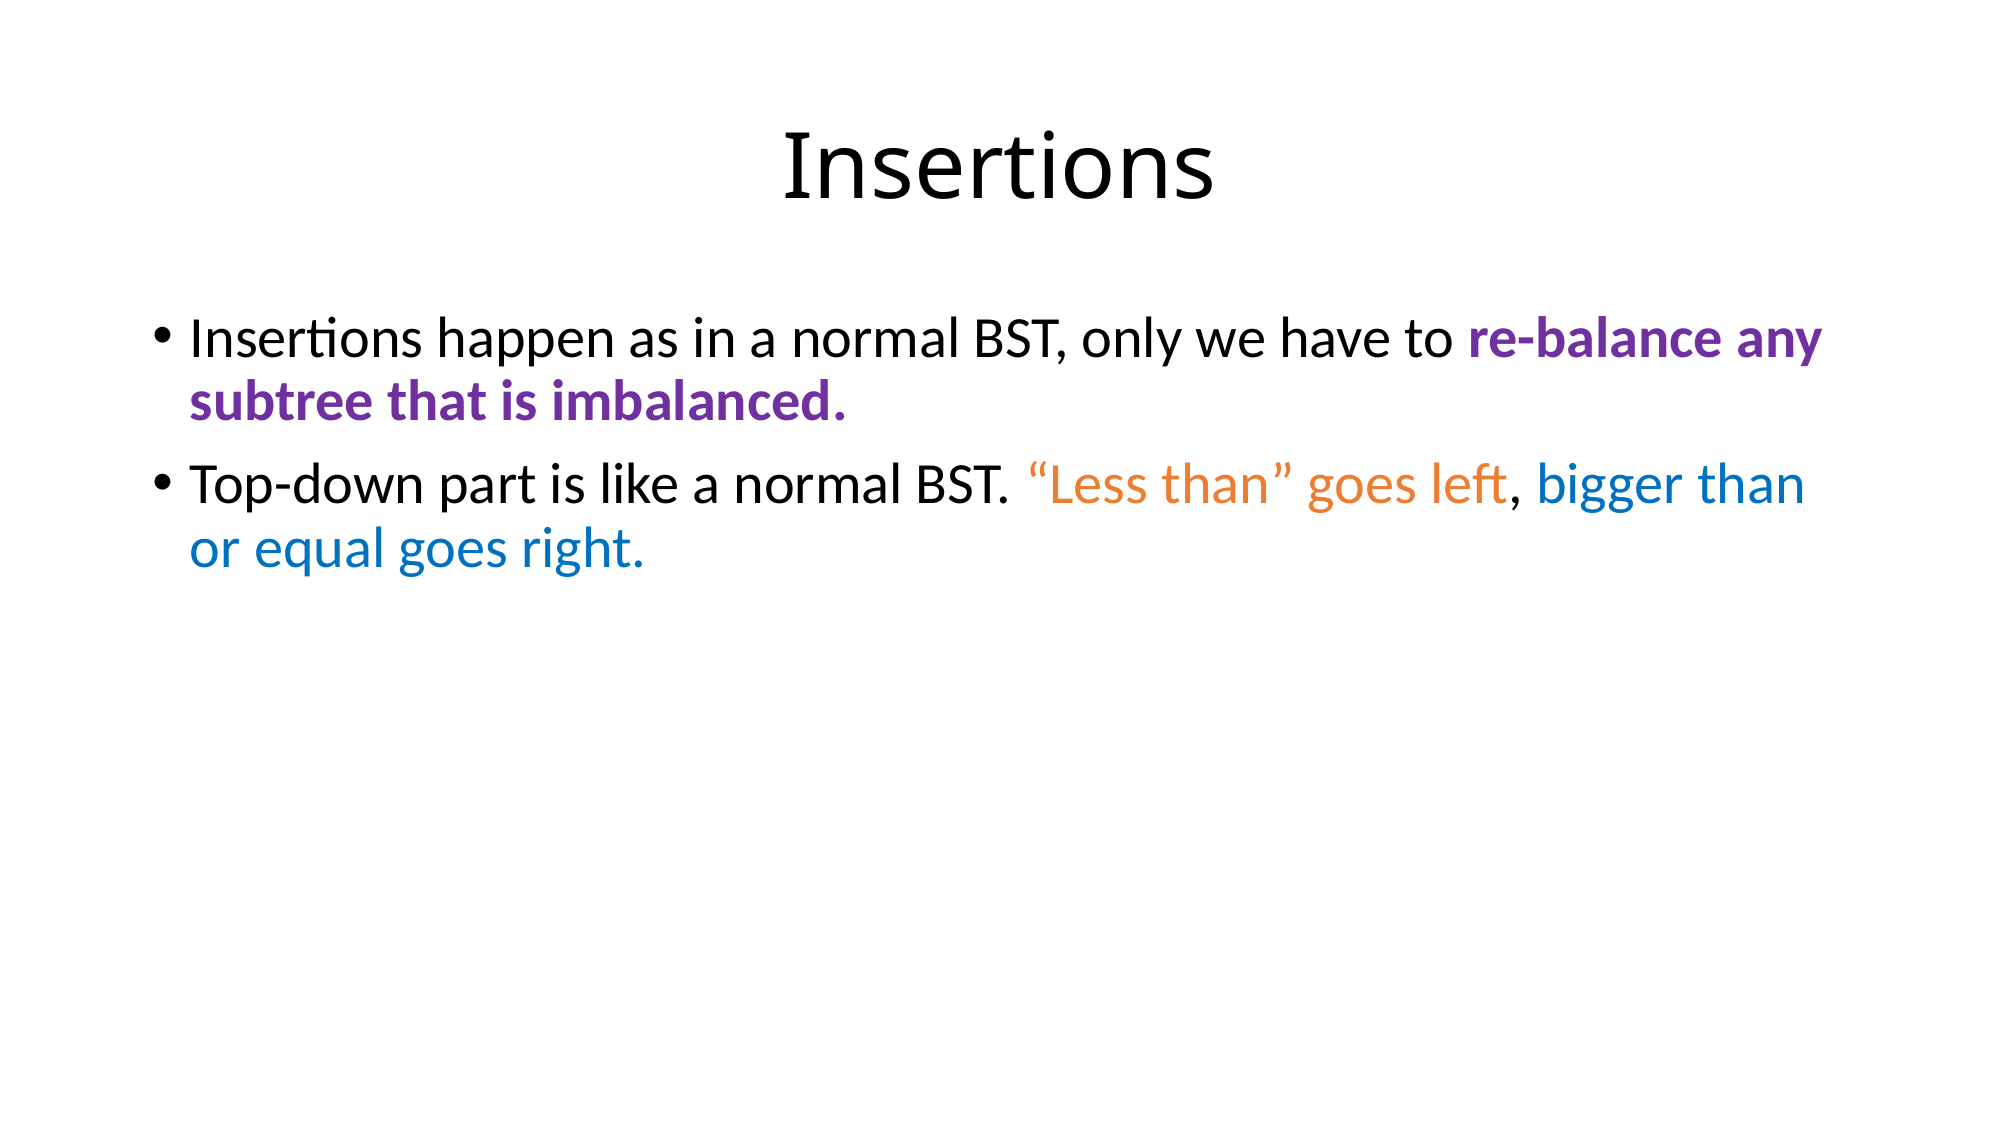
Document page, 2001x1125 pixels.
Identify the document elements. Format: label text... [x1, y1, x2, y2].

title Insertions [137, 59, 1863, 278]
list Insertions happen as in a normal BST, only we have to re-balance any subtree that is imbalanced. Top-down part is like a normal BST. “Less than” goes left, bigger than or equal goes right. [137, 299, 1863, 1014]
